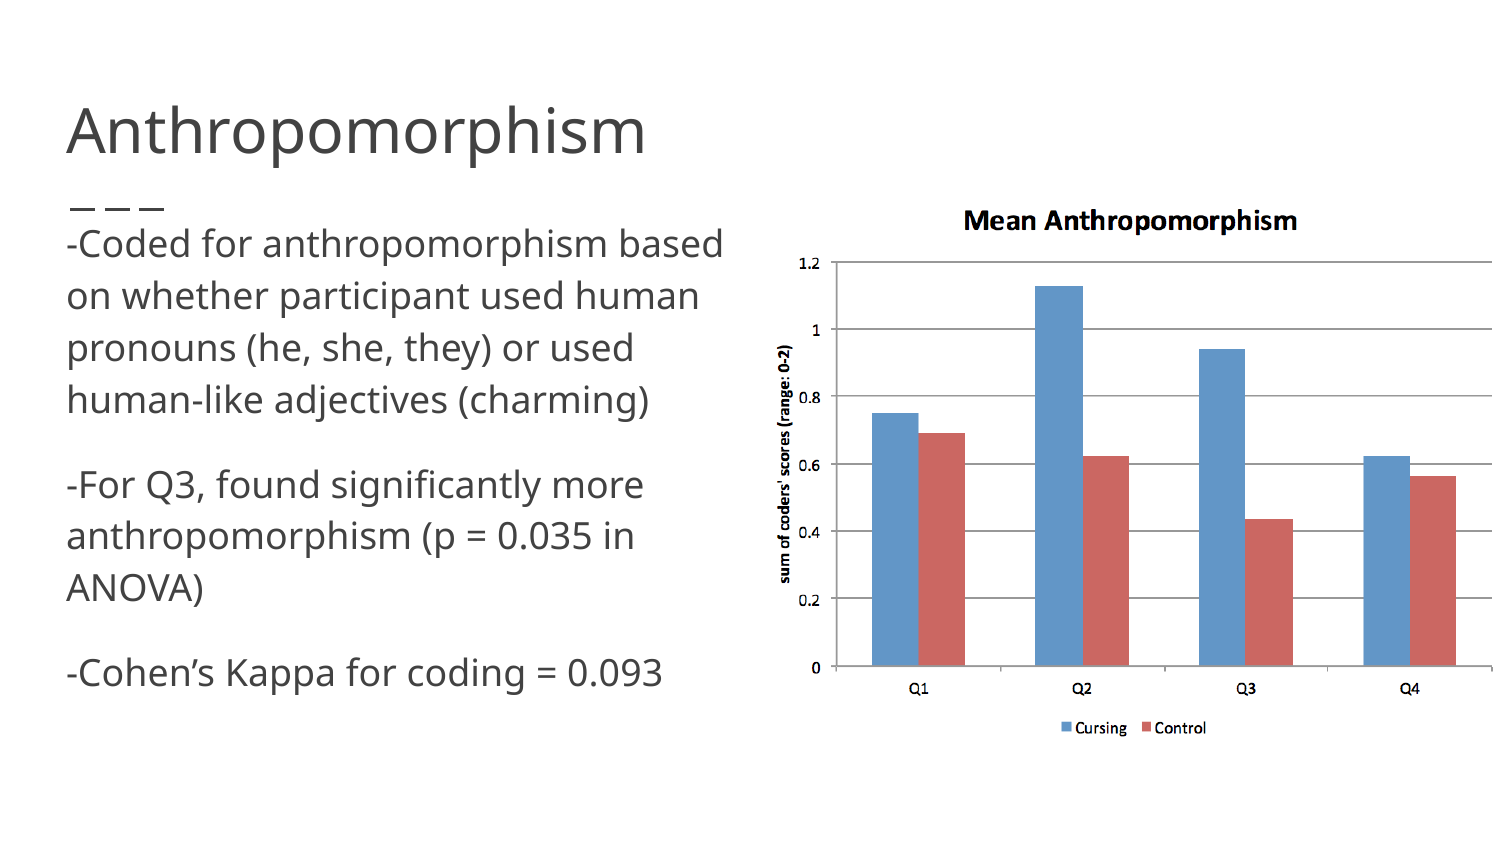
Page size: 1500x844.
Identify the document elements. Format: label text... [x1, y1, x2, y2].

list -Coded for anthropomorphism based on whether participant used human pronouns (he, she, they) or used human-like adjectives (charming) -For Q3, found significantly more anthropomorphism (p = 0.035 in ANOVA) -Cohen’s Kappa for coding = 0.093 [51, 198, 750, 677]
title Anthropomorphism [51, 61, 1449, 182]
picture [764, 198, 1500, 740]
